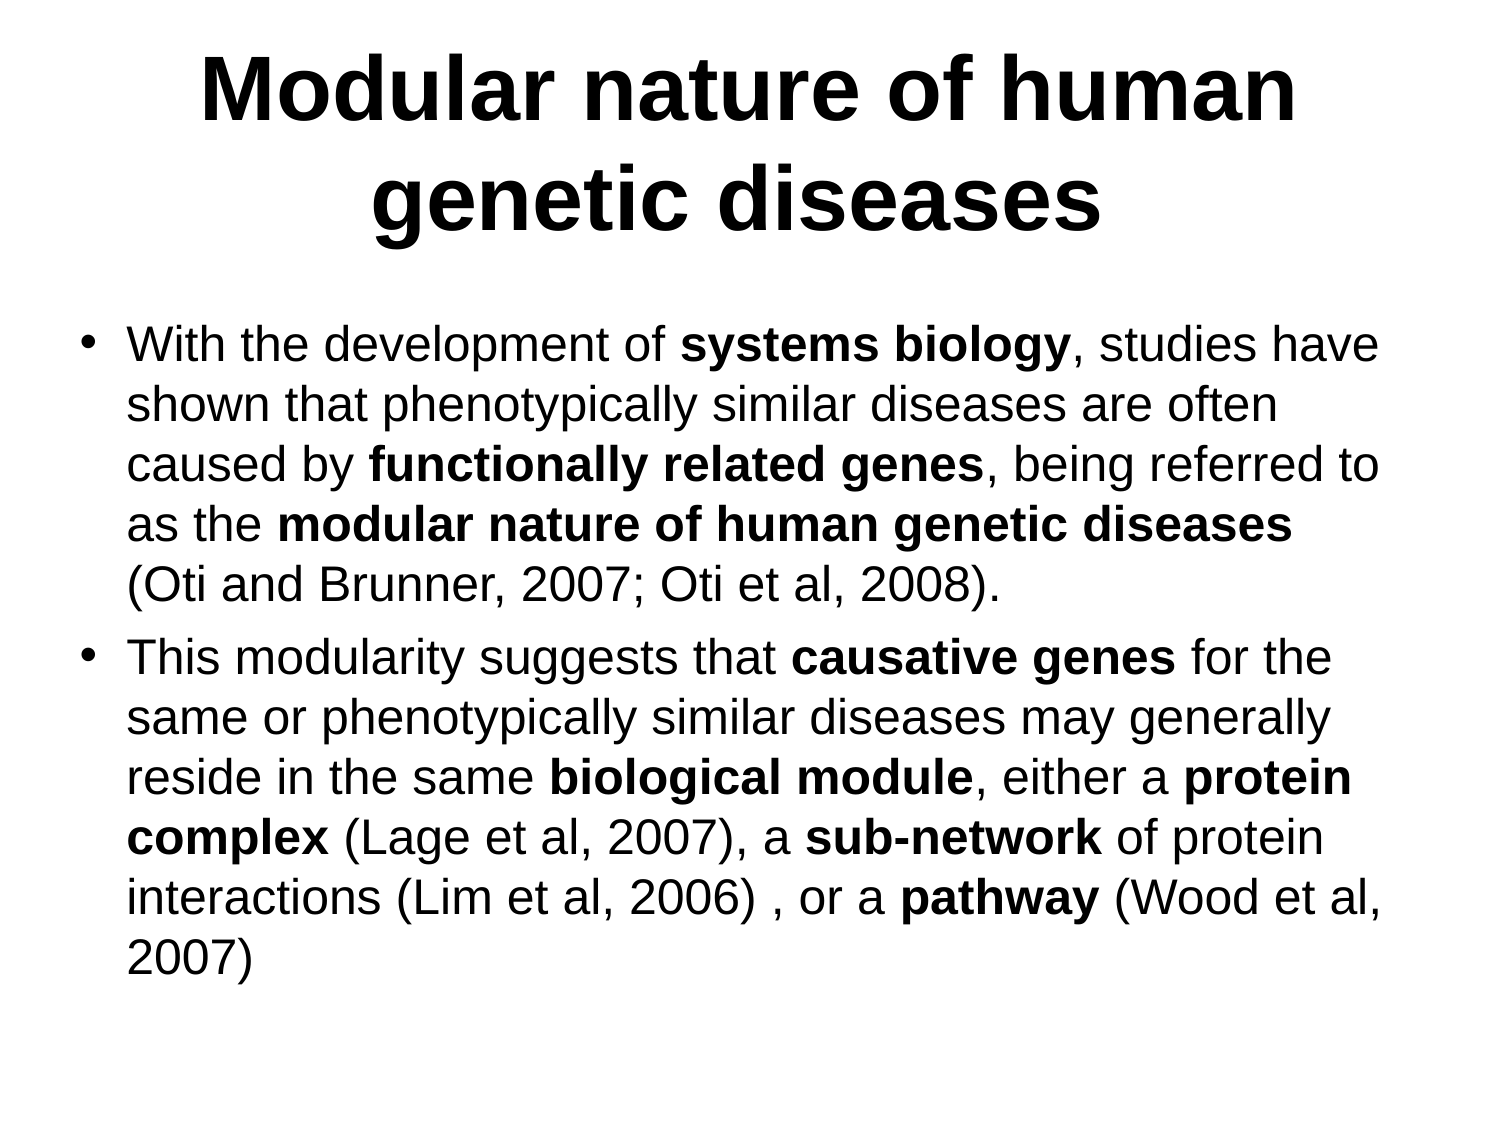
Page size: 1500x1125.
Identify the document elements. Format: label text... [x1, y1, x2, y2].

text_box With the development of systems biology, studies have shown that phenotypically similar diseases are often caused by functionally related genes, being referred to as the modular nature of human genetic diseases (Oti and Brunner, 2007; Oti et al, 2008). This modularity suggests that causative genes for the same or phenotypically similar diseases may generally reside in the same biological module, either a protein complex (Lage et al, 2007), a sub-network of protein interactions (Lim et al, 2006) , or a pathway (Wood et al, 2007) [64, 304, 1400, 992]
title Modular nature of human genetic diseases [74, 44, 1426, 233]
